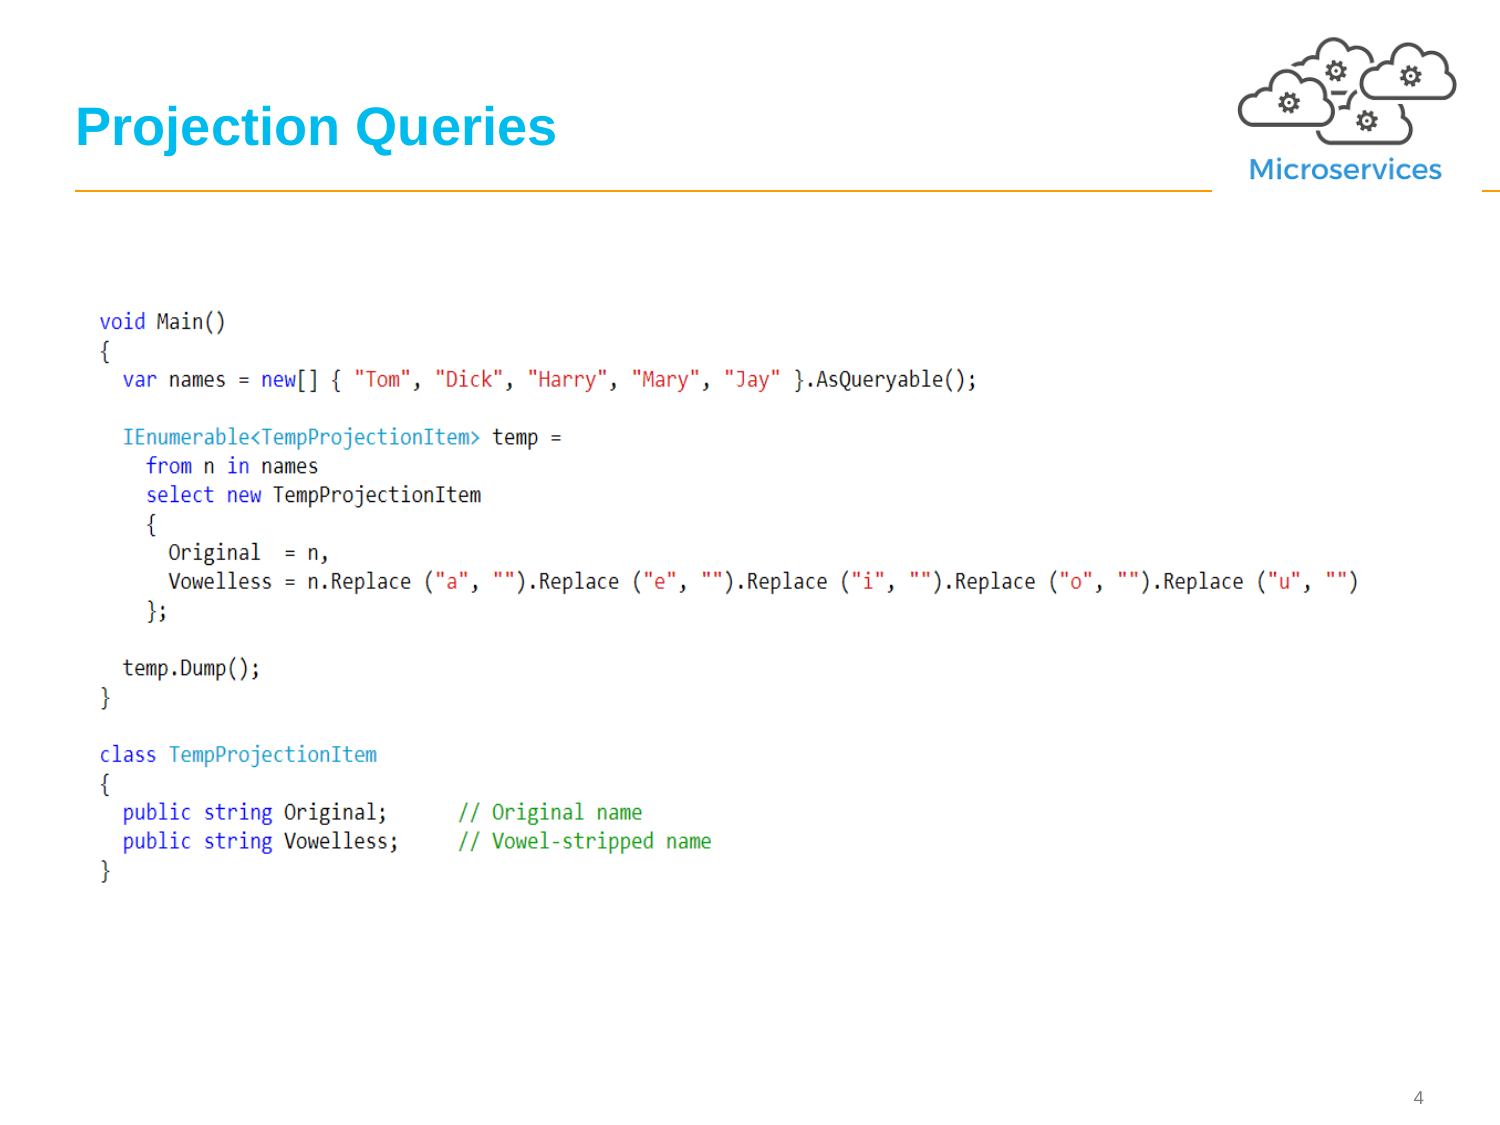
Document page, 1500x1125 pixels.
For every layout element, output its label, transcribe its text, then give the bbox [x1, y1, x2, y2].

title Projection Queries [75, 27, 1422, 157]
picture [99, 299, 1388, 888]
picture [1212, 1, 1482, 203]
